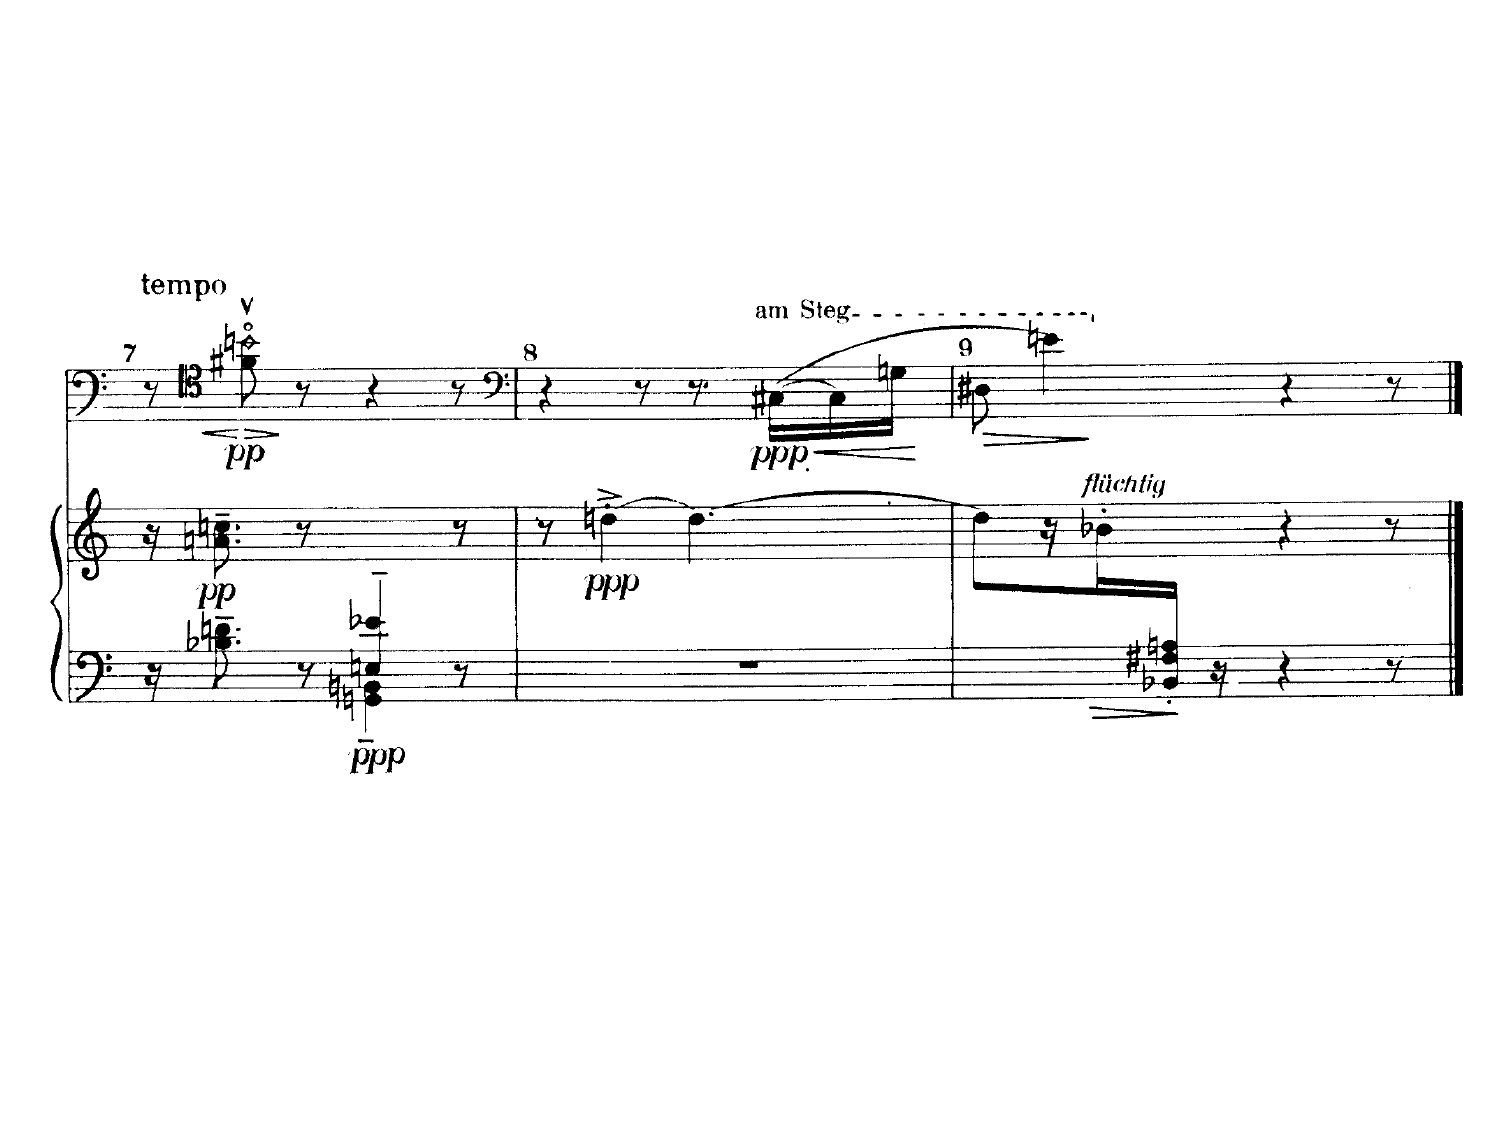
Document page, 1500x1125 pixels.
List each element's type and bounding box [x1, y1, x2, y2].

picture [26, 258, 1483, 788]
